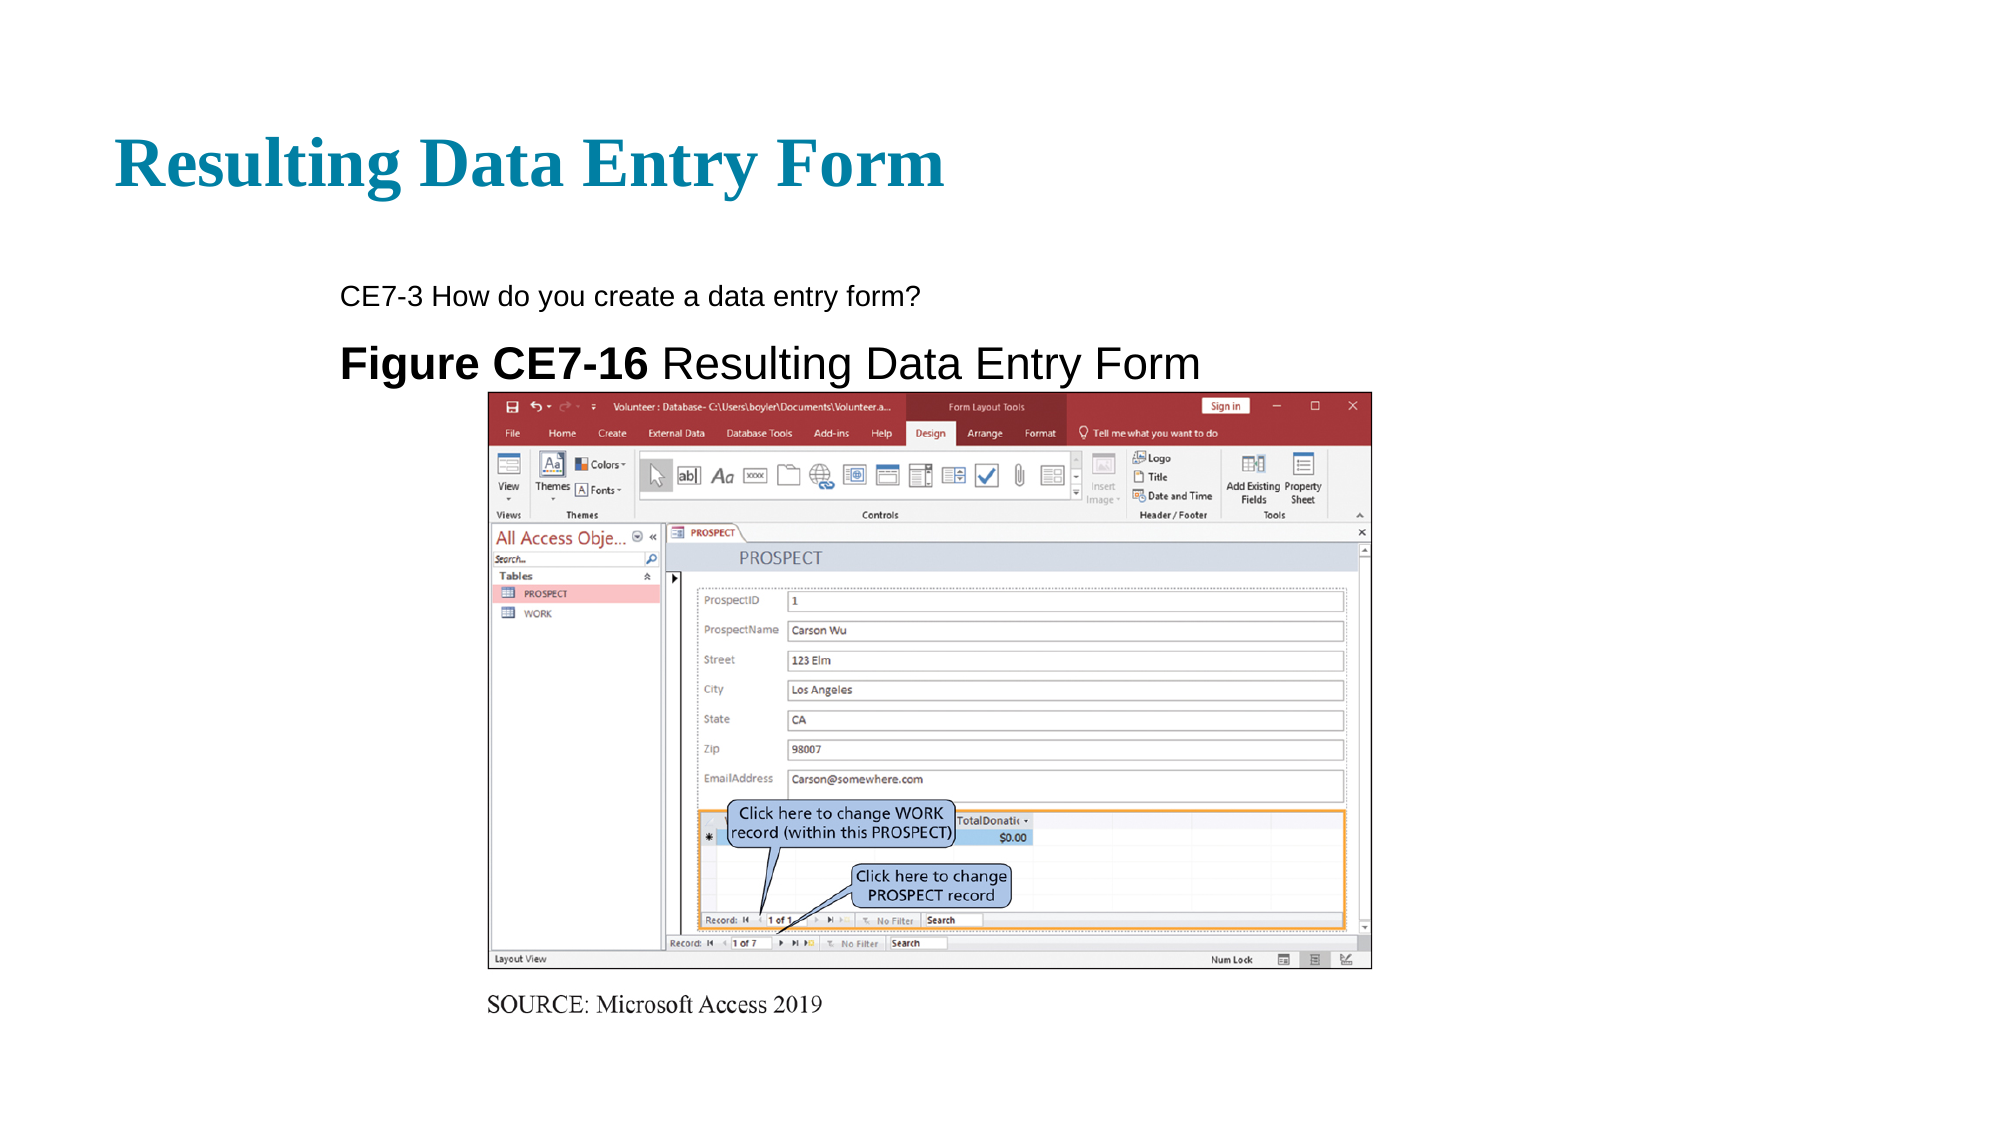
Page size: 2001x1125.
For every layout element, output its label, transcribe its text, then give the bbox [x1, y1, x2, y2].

list CE 7-3 How do you create a data entry form? Figure C E 7-16 Resulting Data Entry Form [324, 262, 1675, 391]
picture [486, 390, 1373, 1014]
title Resulting Data Entry Form [99, 35, 1900, 216]
